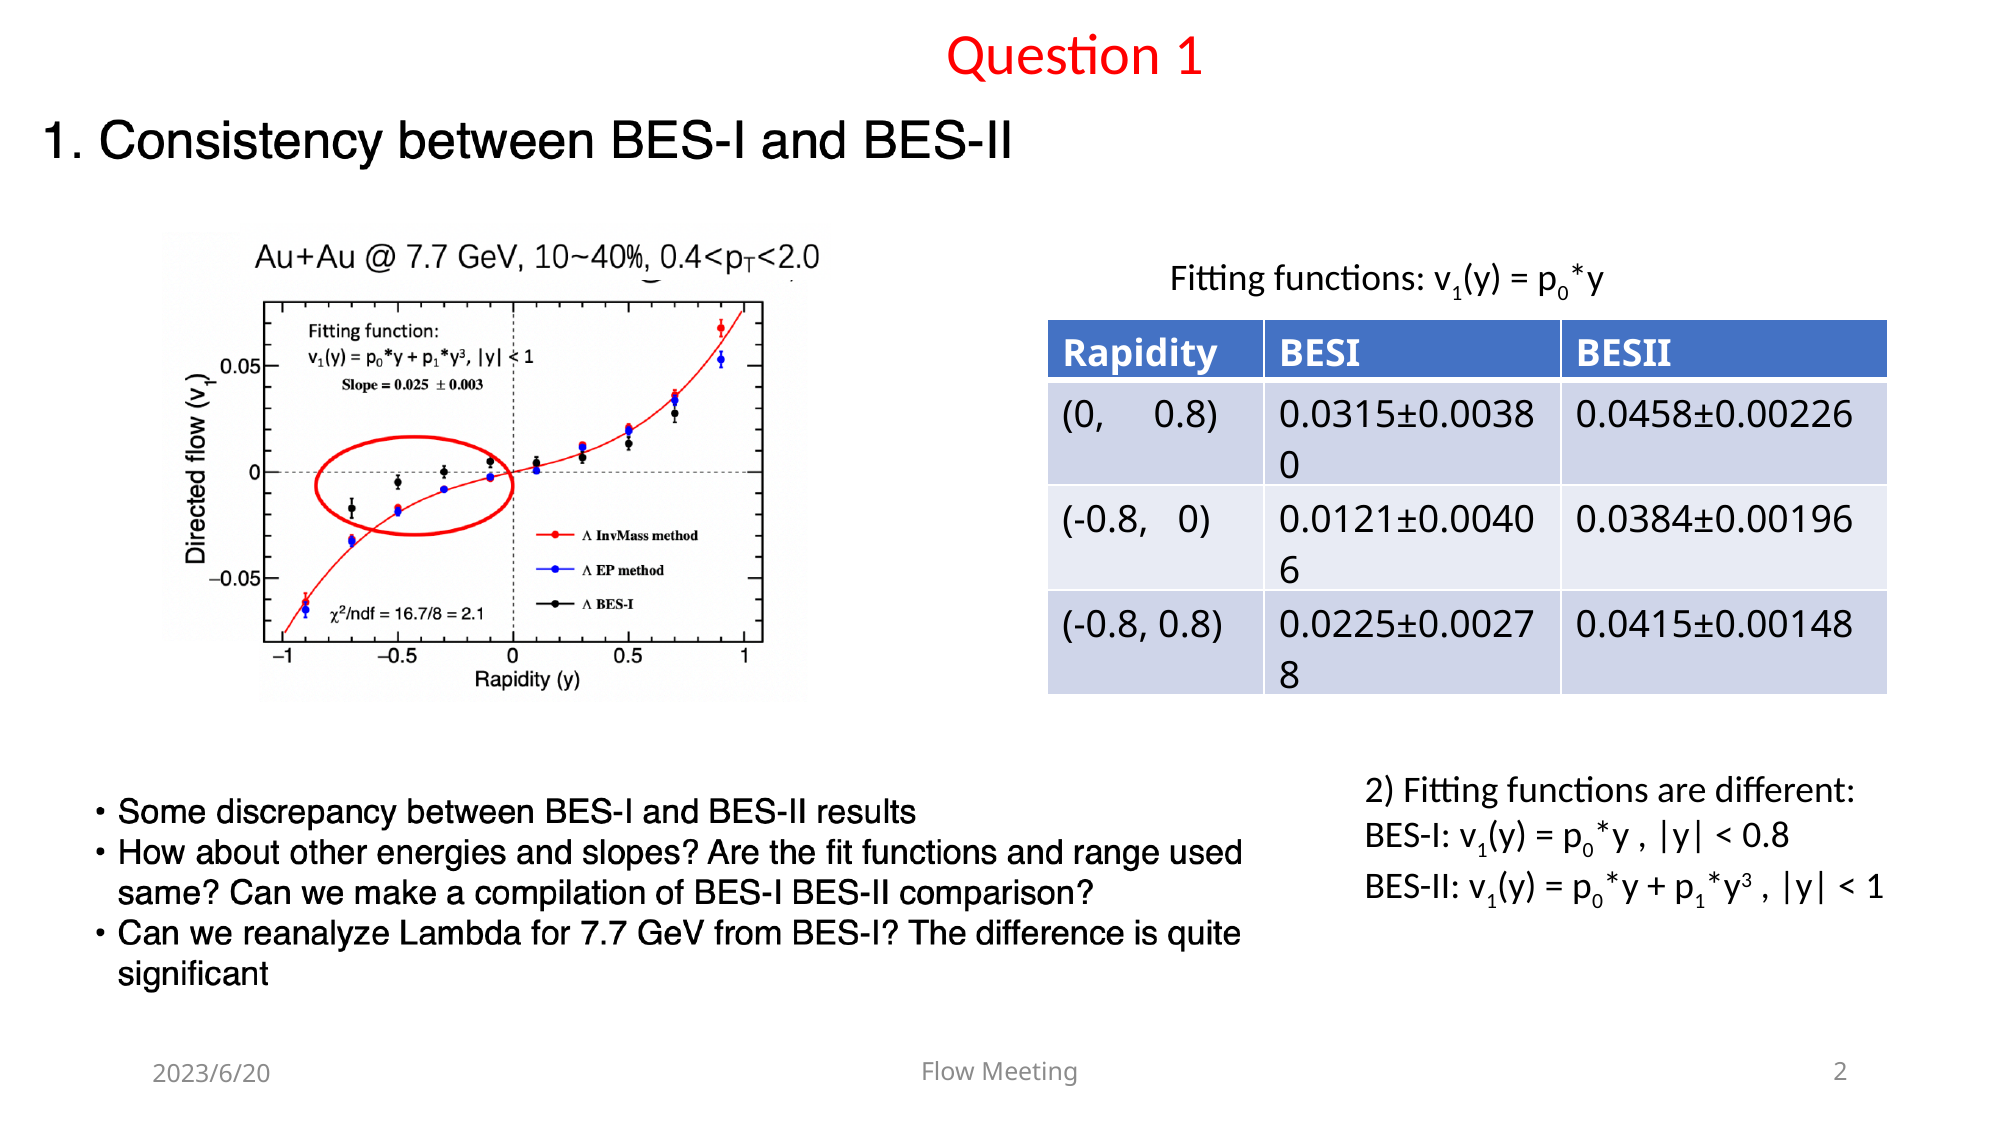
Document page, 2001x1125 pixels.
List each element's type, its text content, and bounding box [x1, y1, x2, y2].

table_cell 0.0315±0.00380 [1298, 383, 1560, 484]
text_box Question 1 [931, 9, 1255, 94]
footer Flow Meeting [662, 1042, 1338, 1103]
slide_number 2 [1412, 1042, 1863, 1103]
table_header BESI [1298, 320, 1560, 377]
text_box Fitting functions: v1(y) = p0*y [1298, 245, 1638, 312]
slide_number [137, 1042, 588, 1103]
text_box 2) Fitting functions are different: BES-I: v1(y) = p0*y , |y| < 0.8 BES-II: v1(y) = p0*y + p1*y3 , |y| < 1 [1349, 757, 1973, 920]
table_cell 0.0415±0.00148 [1562, 591, 1887, 694]
table_cell 0.0458±0.00226 [1562, 383, 1887, 484]
table_cell 0.0384±0.00196 [1562, 486, 1887, 589]
table_header BESII [1562, 320, 1887, 377]
table_cell 0.0121±0.00406 [1298, 486, 1560, 589]
table_cell 0.0225±0.00278 [1298, 591, 1560, 694]
picture [27, 94, 1298, 1031]
